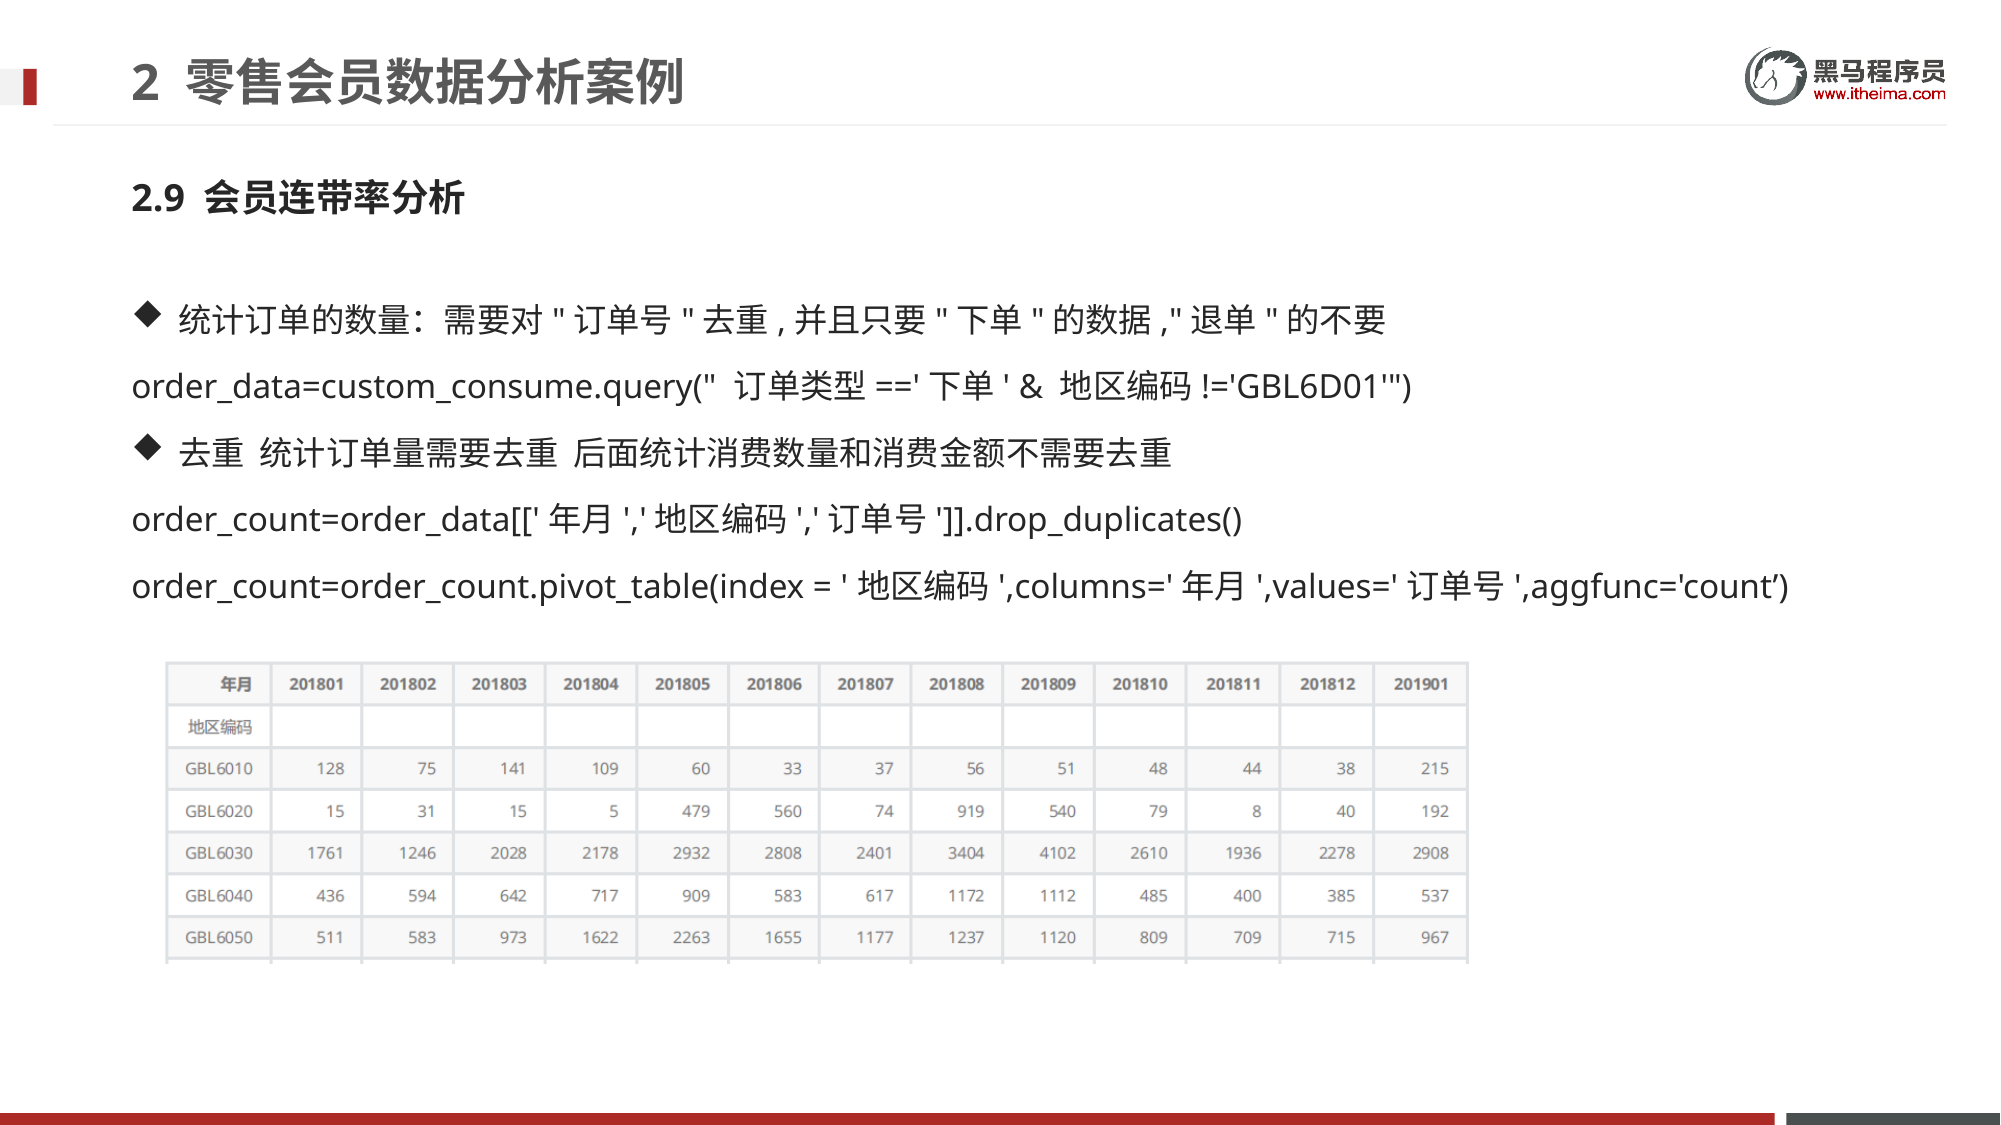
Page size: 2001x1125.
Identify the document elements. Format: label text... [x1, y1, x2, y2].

list 2.9 会员连带率分析 [116, 154, 1872, 239]
picture [1744, 46, 1946, 106]
list 统计订单的数量：需要对"订单号"去重,并且只要"下单"的数据,"退单"的不要 order_data=custom_consume.query(" 订单类型=='下单' & 地区编码!='GBL6D01'") 去重 统计订单量需要去重 后面统计消费数量和消费金额不需要去重 order_count=order_data[['年月','地区编码','订单号']].drop_duplicates() order_count=order_count.pivot_table(index = '地区编码',columns='年月',values='订单号',aggfunc='count’) [116, 271, 1872, 964]
picture [156, 646, 1469, 964]
title 2 零售会员数据分析案例 [116, 38, 1556, 124]
